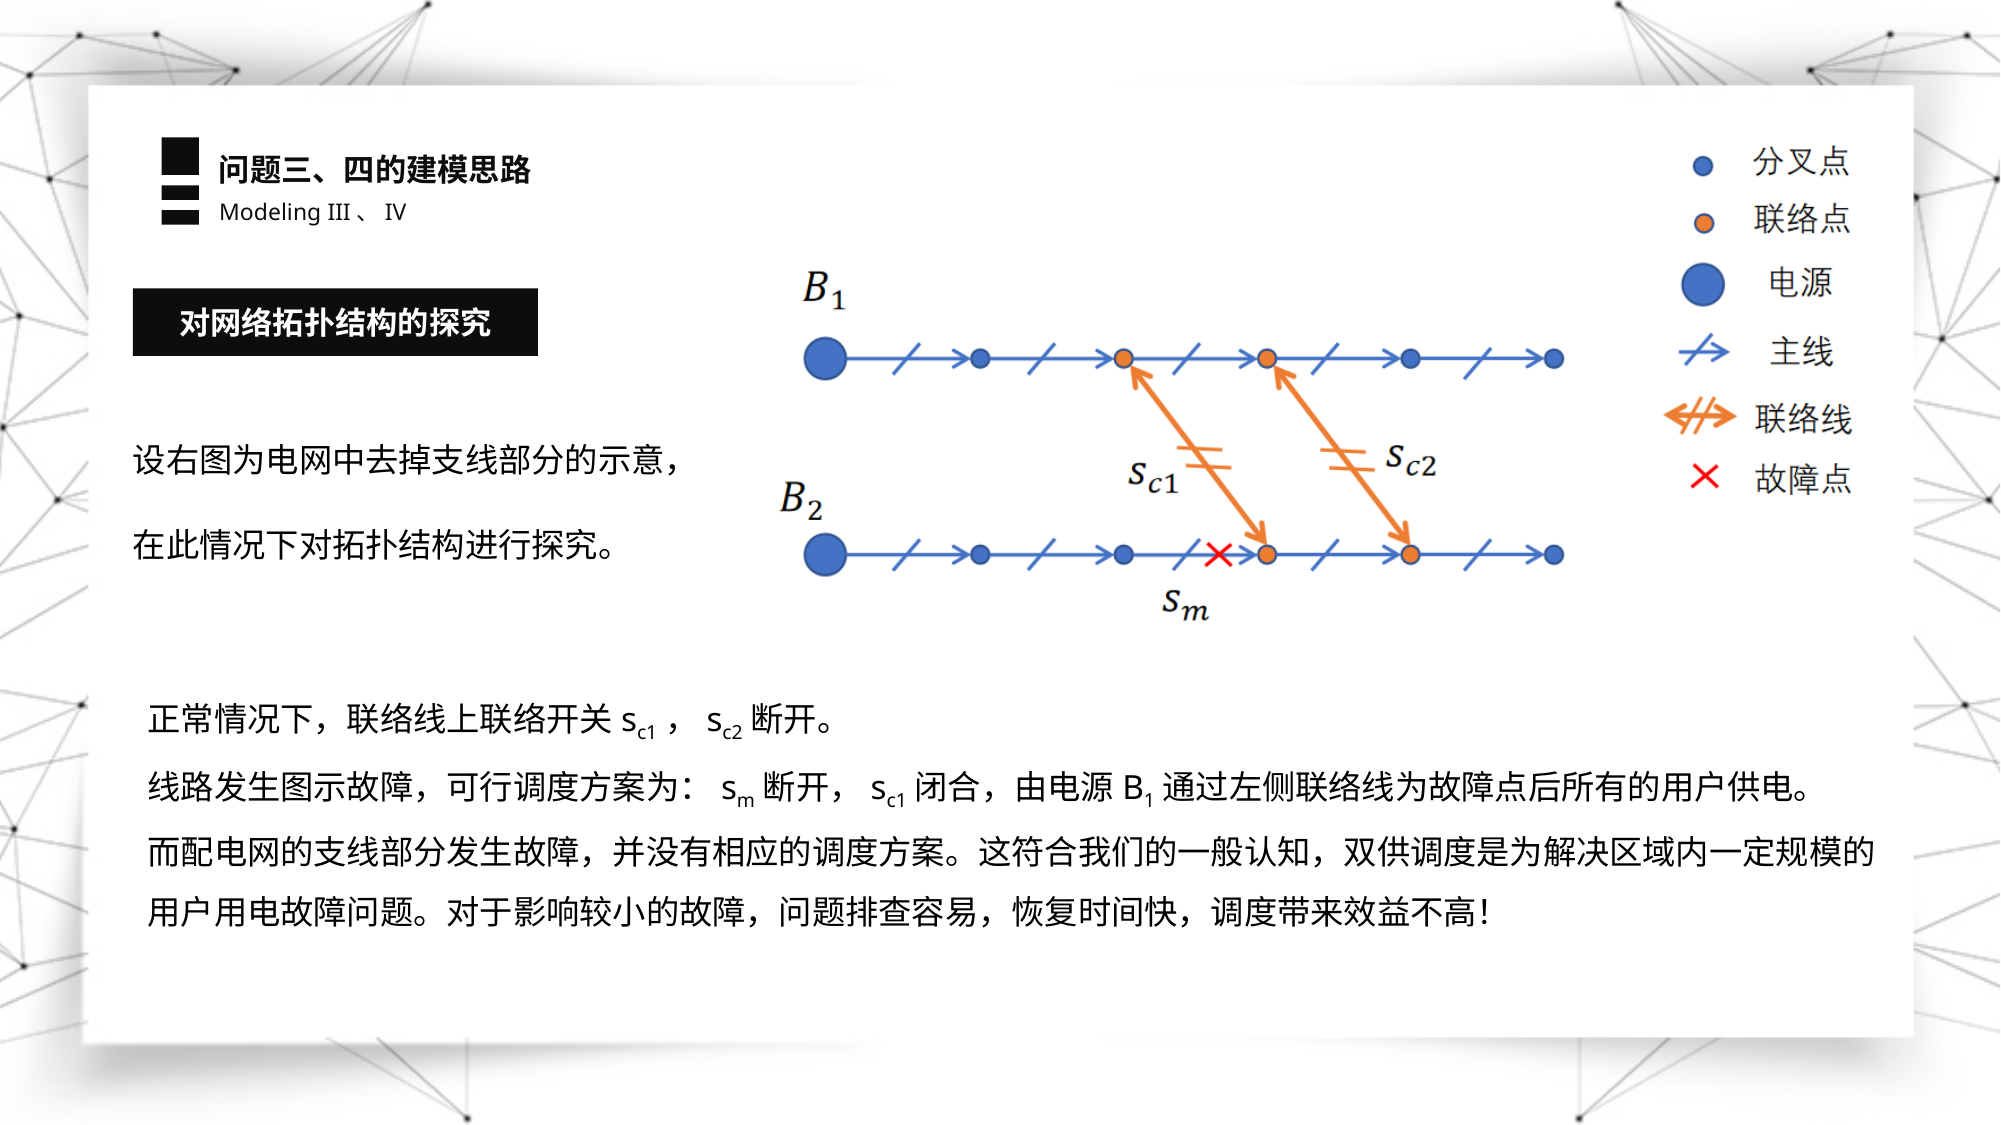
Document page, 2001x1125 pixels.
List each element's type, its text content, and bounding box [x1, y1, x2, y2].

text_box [161, 123, 571, 234]
text_box 设右图为电网中去掉支线部分的示意， 在此情况下对拓扑结构进行探究。 [132, 411, 757, 572]
text_box 对网络拓扑结构的探究 [132, 288, 538, 356]
text_box 正常情况下，联络线上联络开关sc1，sc2断开。 线路发生图示故障，可行调度方案为：sm断开，sc1闭合，由电源B1通过左侧联络线为故障点后所有的用户供电。 而配电网的支线部分发生故障，并没有相应的调度方案。这符合我们的一般认知，双供调度是为解决区域内一定规模的用户用电故障问题。对于影响较小的故障，问题排查容易，恢复时间快，调度带来效益不高！ [132, 667, 1904, 939]
picture [0, 0, 2001, 1125]
